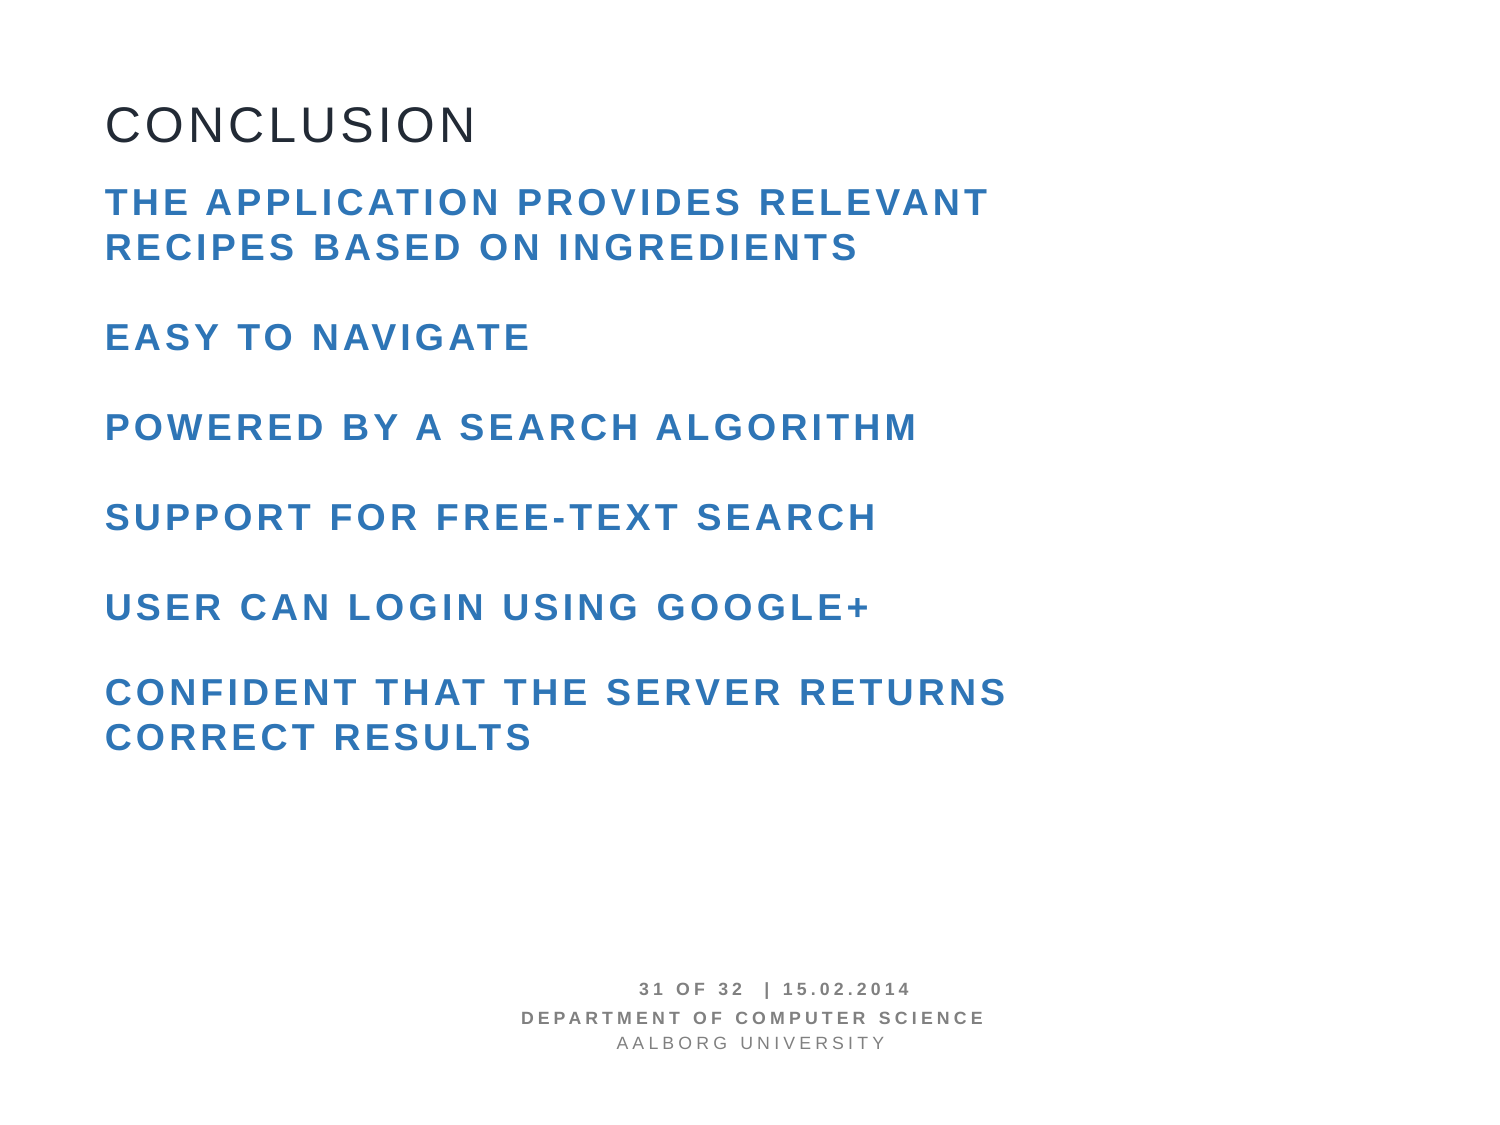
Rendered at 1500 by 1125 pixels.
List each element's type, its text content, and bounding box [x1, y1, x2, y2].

text_box 31 OF 32 | 15.02.2014 [416, 976, 1130, 1000]
text_box The application provides relevant recipes based on ingredients Easy to navigate Powered by a search algorithm Support for free-text search User can login using Google+ Confident that the server returns correct results [102, 178, 1125, 989]
text_box Department of computer science AALBORG UNIVERSITy [449, 1006, 1055, 1056]
text_box Conclusion [102, 92, 1125, 153]
